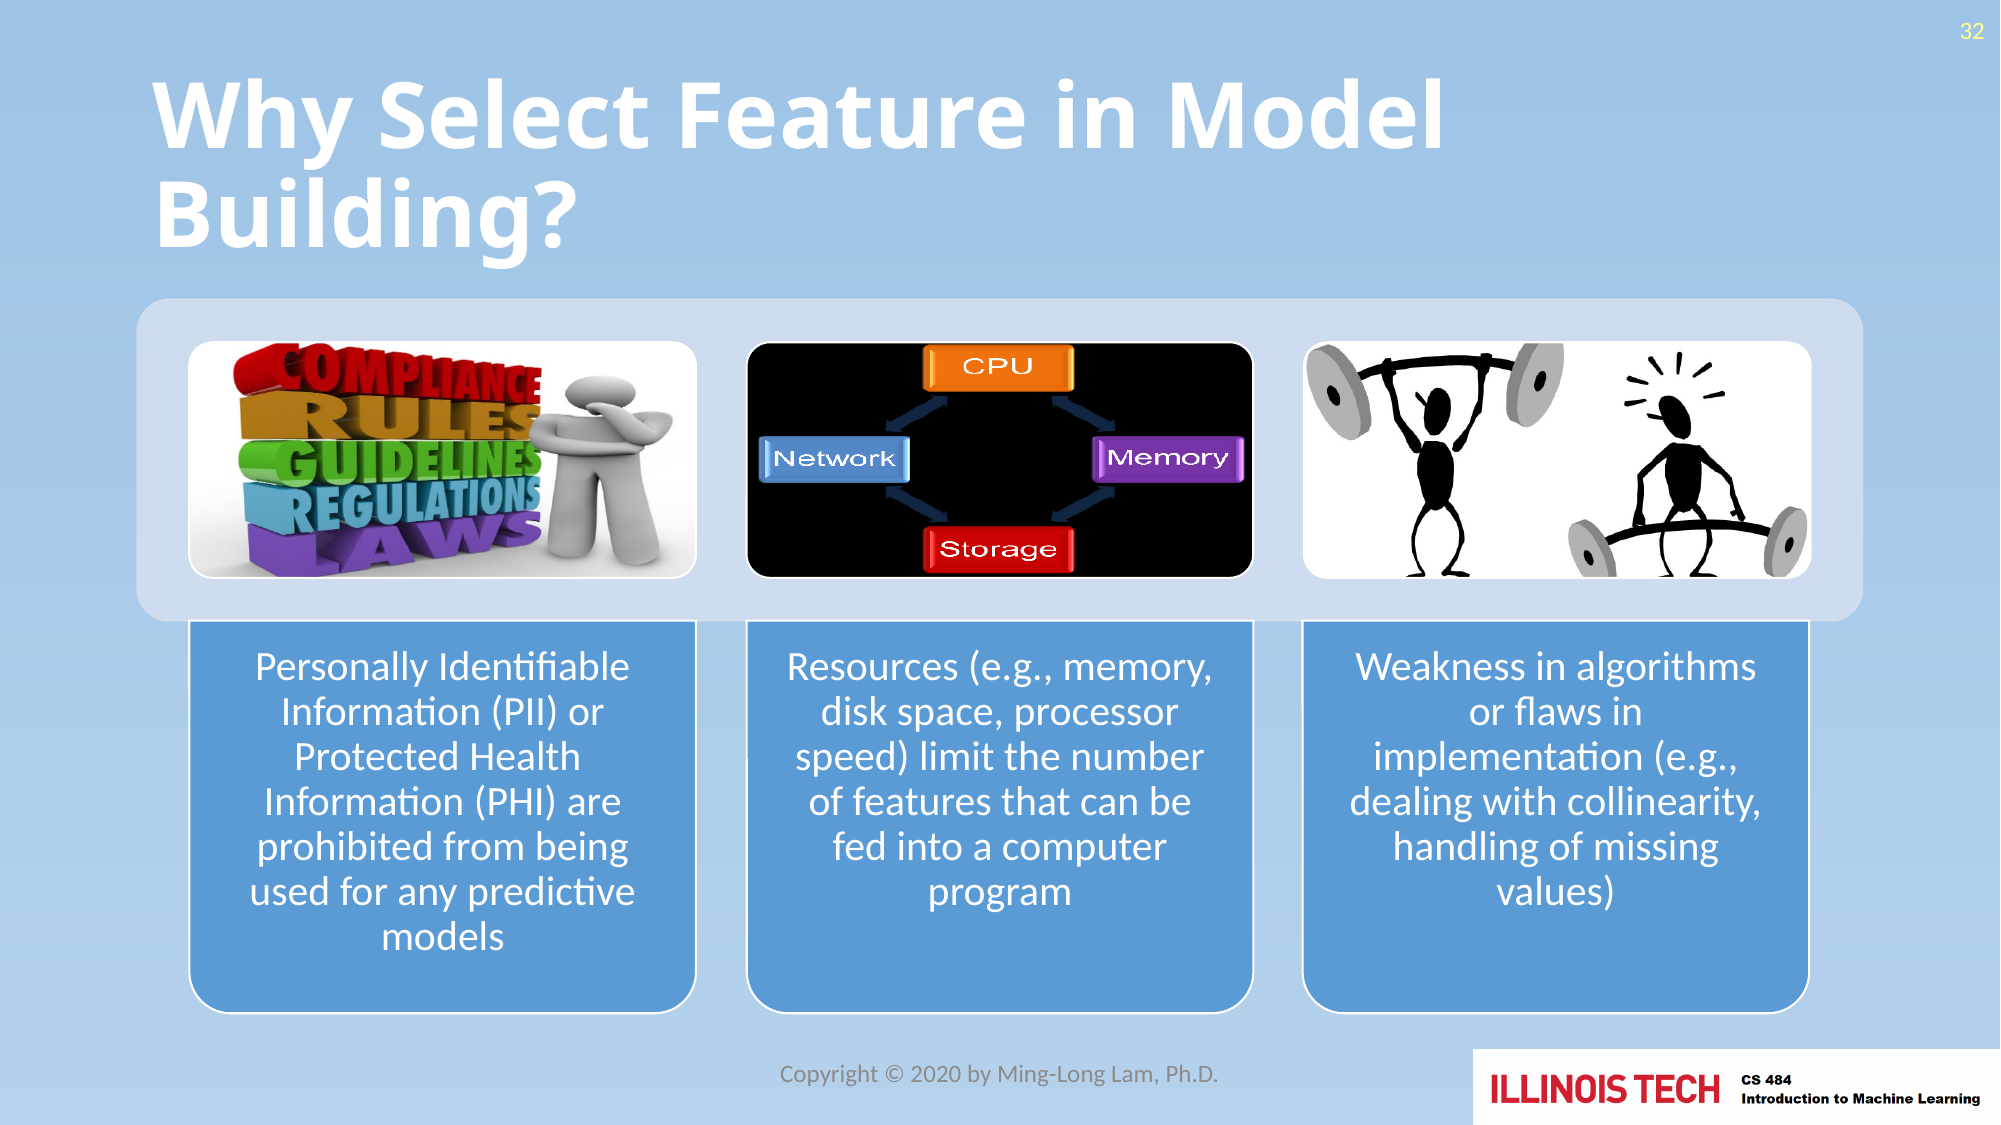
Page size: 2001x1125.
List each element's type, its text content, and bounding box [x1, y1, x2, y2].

picture [1473, 1049, 2000, 1125]
slide_number 32 [1550, 0, 2000, 60]
footer Copyright © 2020 by Ming-Long Lam, Ph.D. [662, 1042, 1338, 1103]
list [137, 299, 1863, 1014]
title Why Select Feature in Model Building? [137, 59, 1863, 278]
